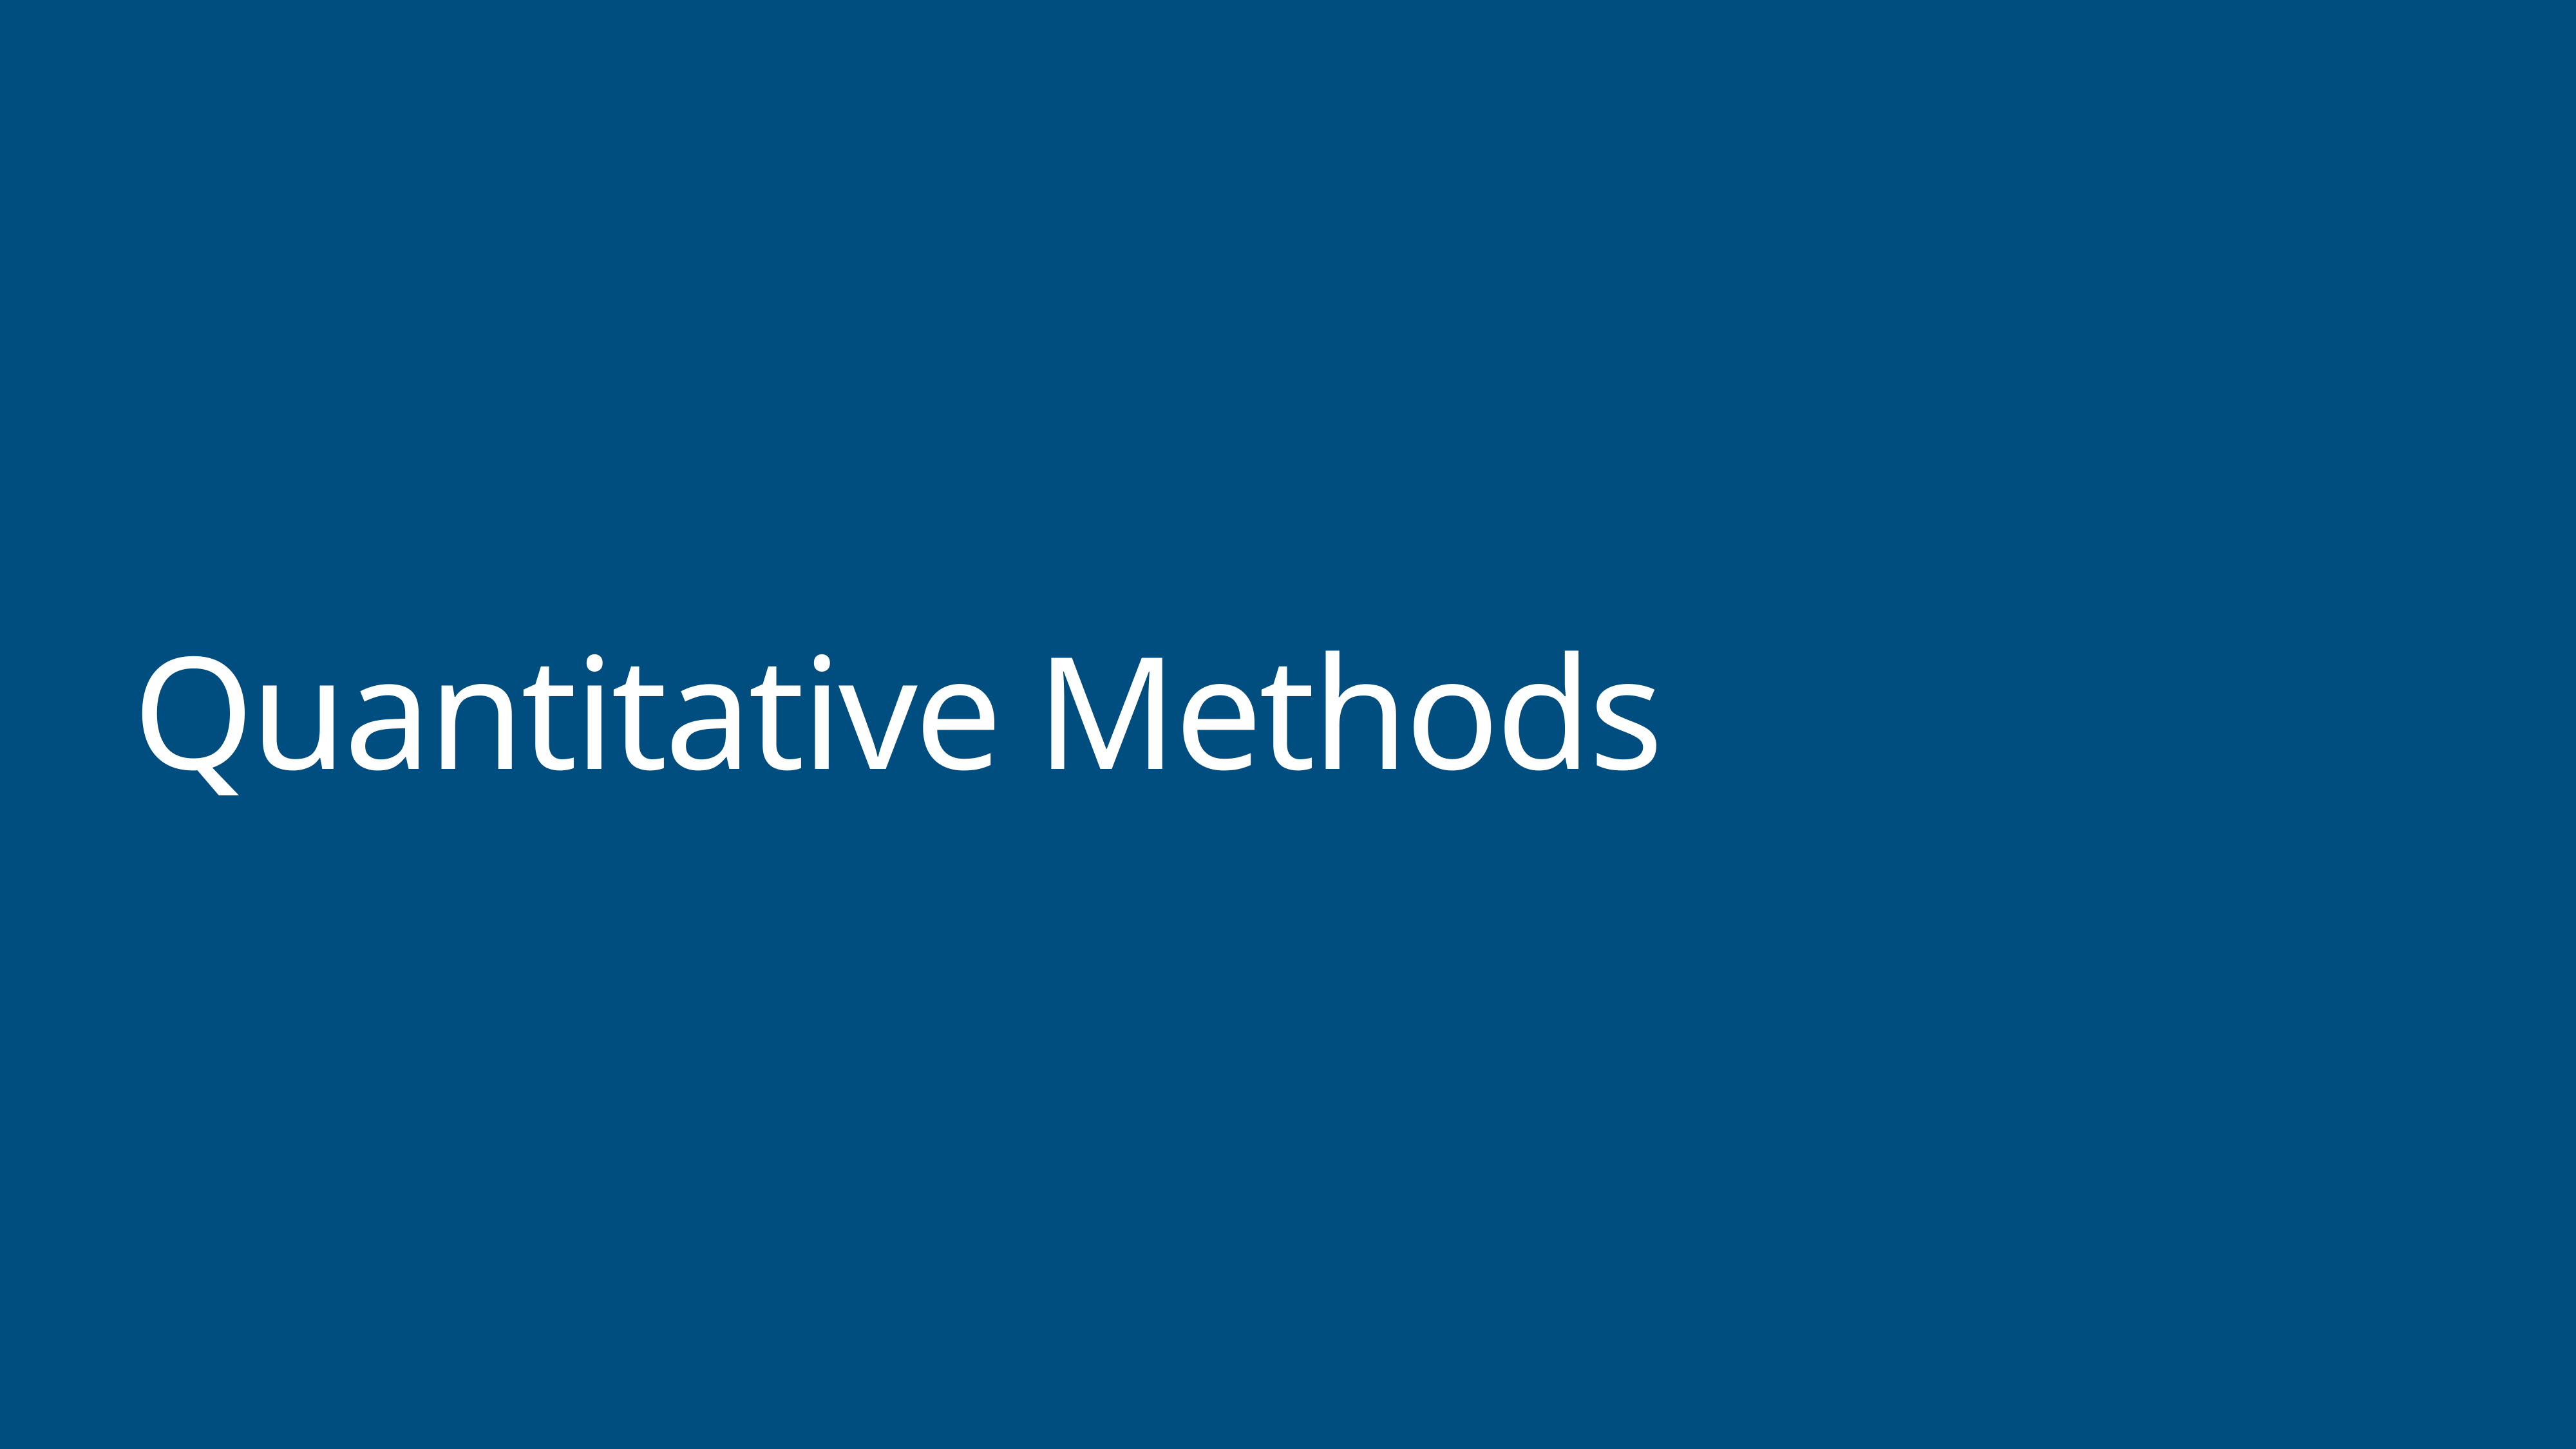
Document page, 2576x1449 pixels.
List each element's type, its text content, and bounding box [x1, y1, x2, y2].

title Quantitative Methods [127, 478, 2449, 971]
